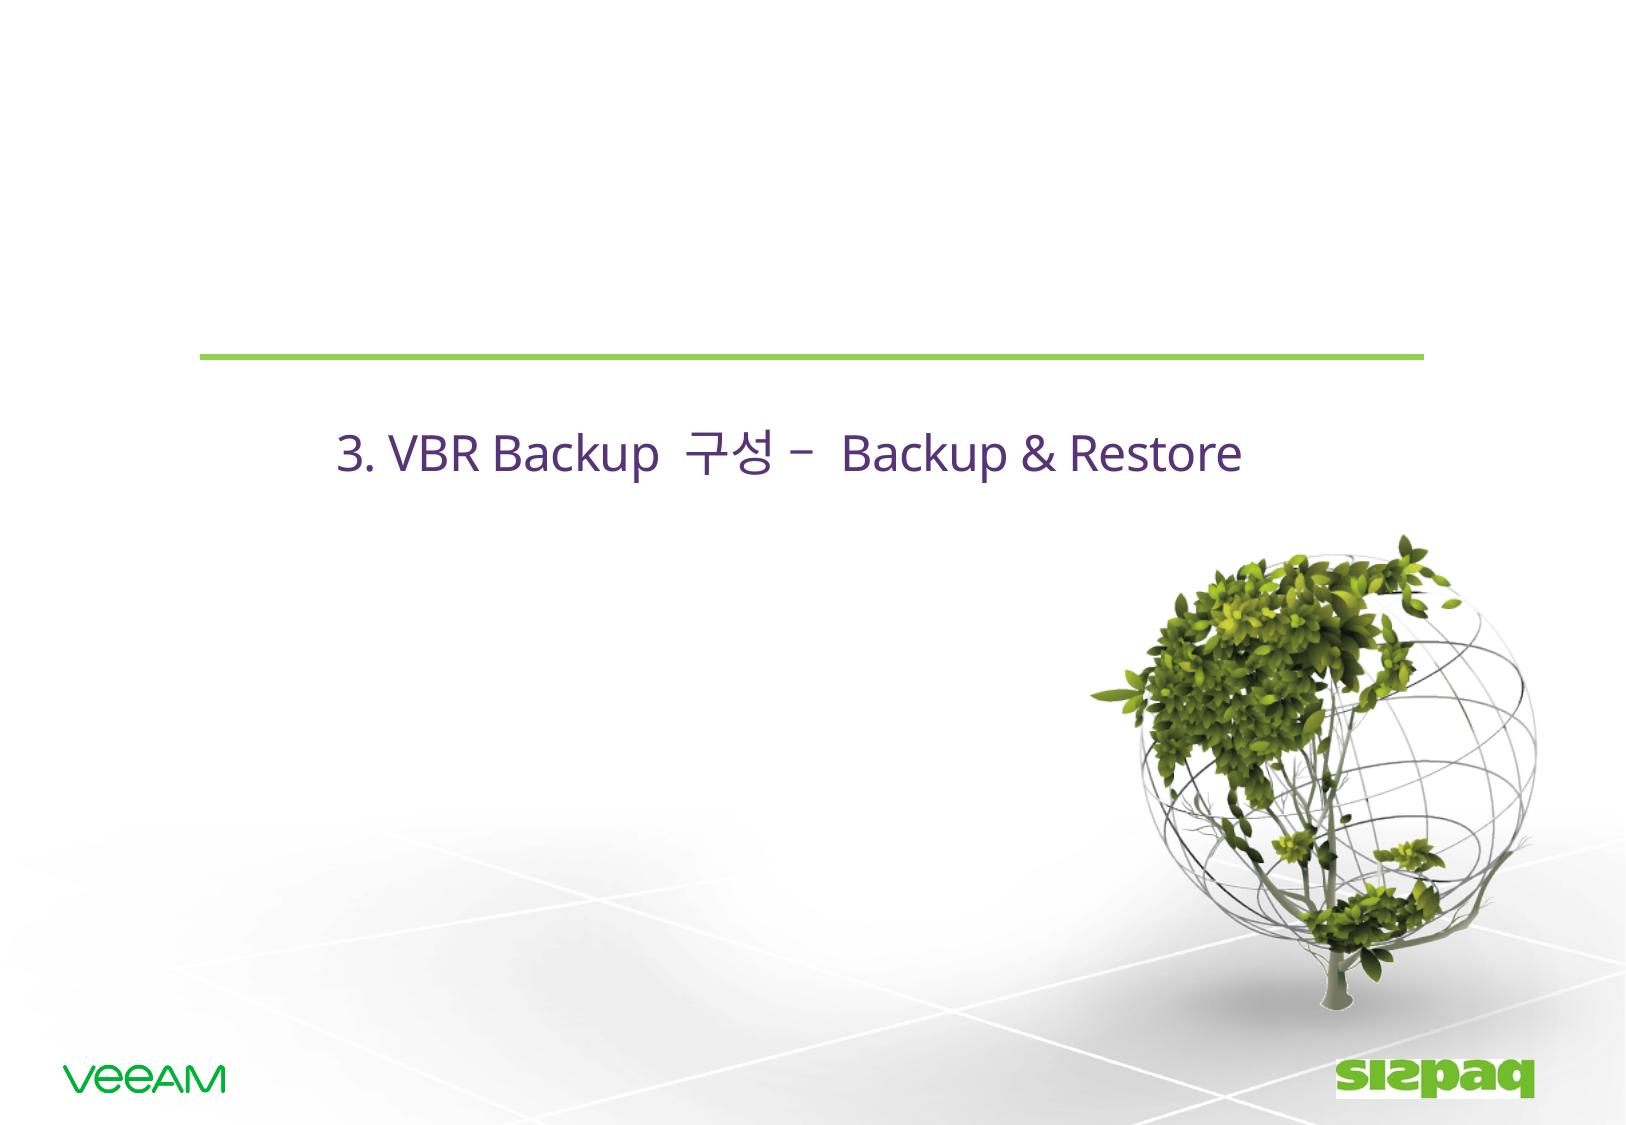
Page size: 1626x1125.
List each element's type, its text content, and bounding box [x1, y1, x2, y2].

picture [0, 513, 1625, 1125]
text_box 3. VBR Backup 구성 – Backup & Restore [275, 384, 1304, 490]
picture [1336, 1059, 1535, 1099]
